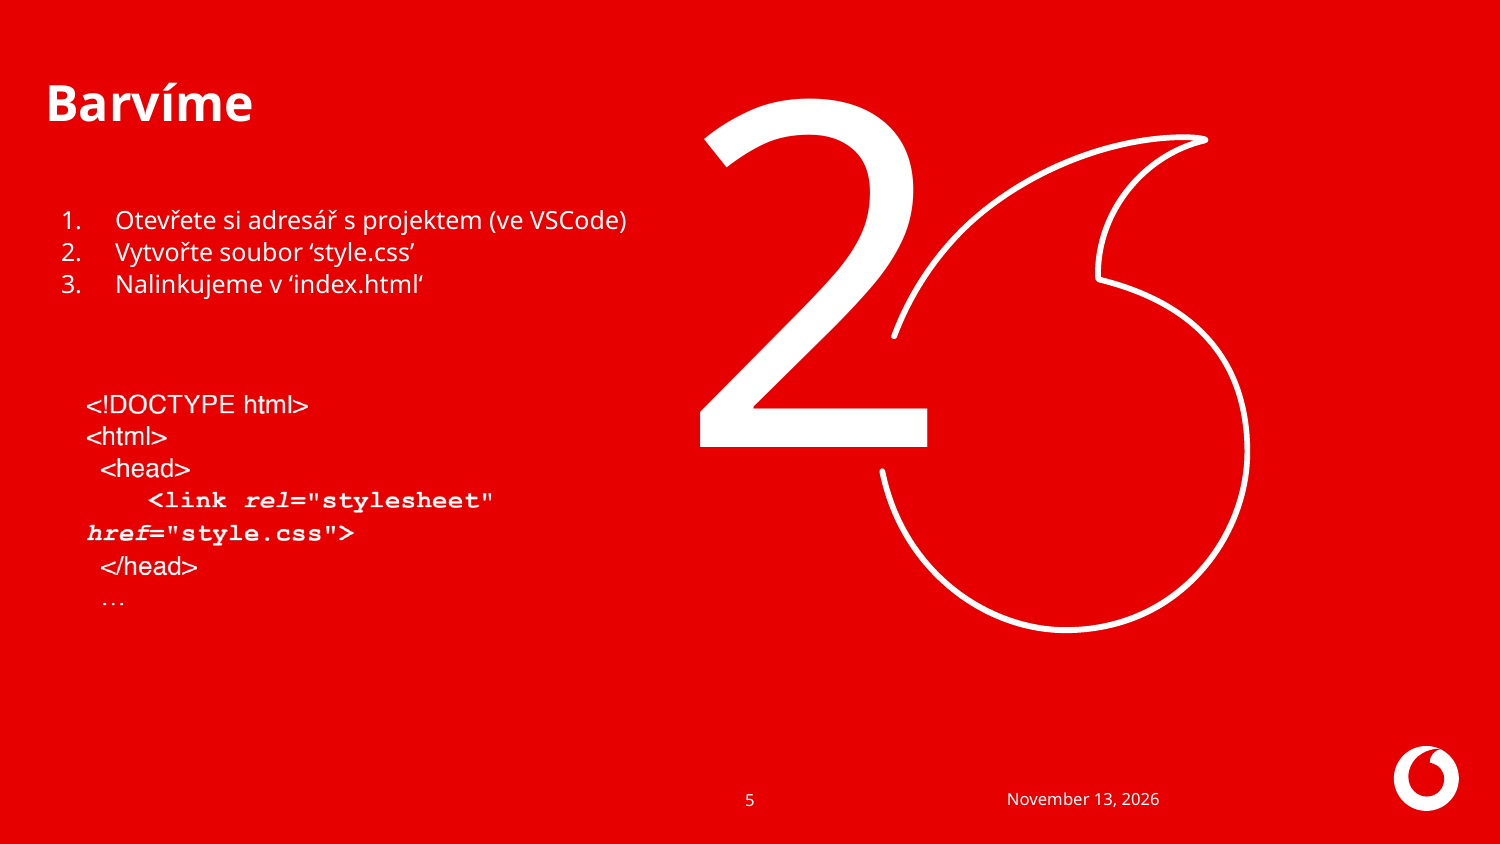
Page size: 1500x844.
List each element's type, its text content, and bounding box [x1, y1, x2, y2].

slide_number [1006, 772, 1357, 813]
slide_number 5 [716, 773, 784, 813]
list 2 [563, 32, 1067, 640]
title Barvíme [45, 36, 512, 172]
text_box Otevřete si adresář s projektem (ve VSCode) Vytvořte soubor ‘style.css’ Nalinkujeme v ‘index.html‘ [31, 172, 784, 329]
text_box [86, 387, 549, 625]
